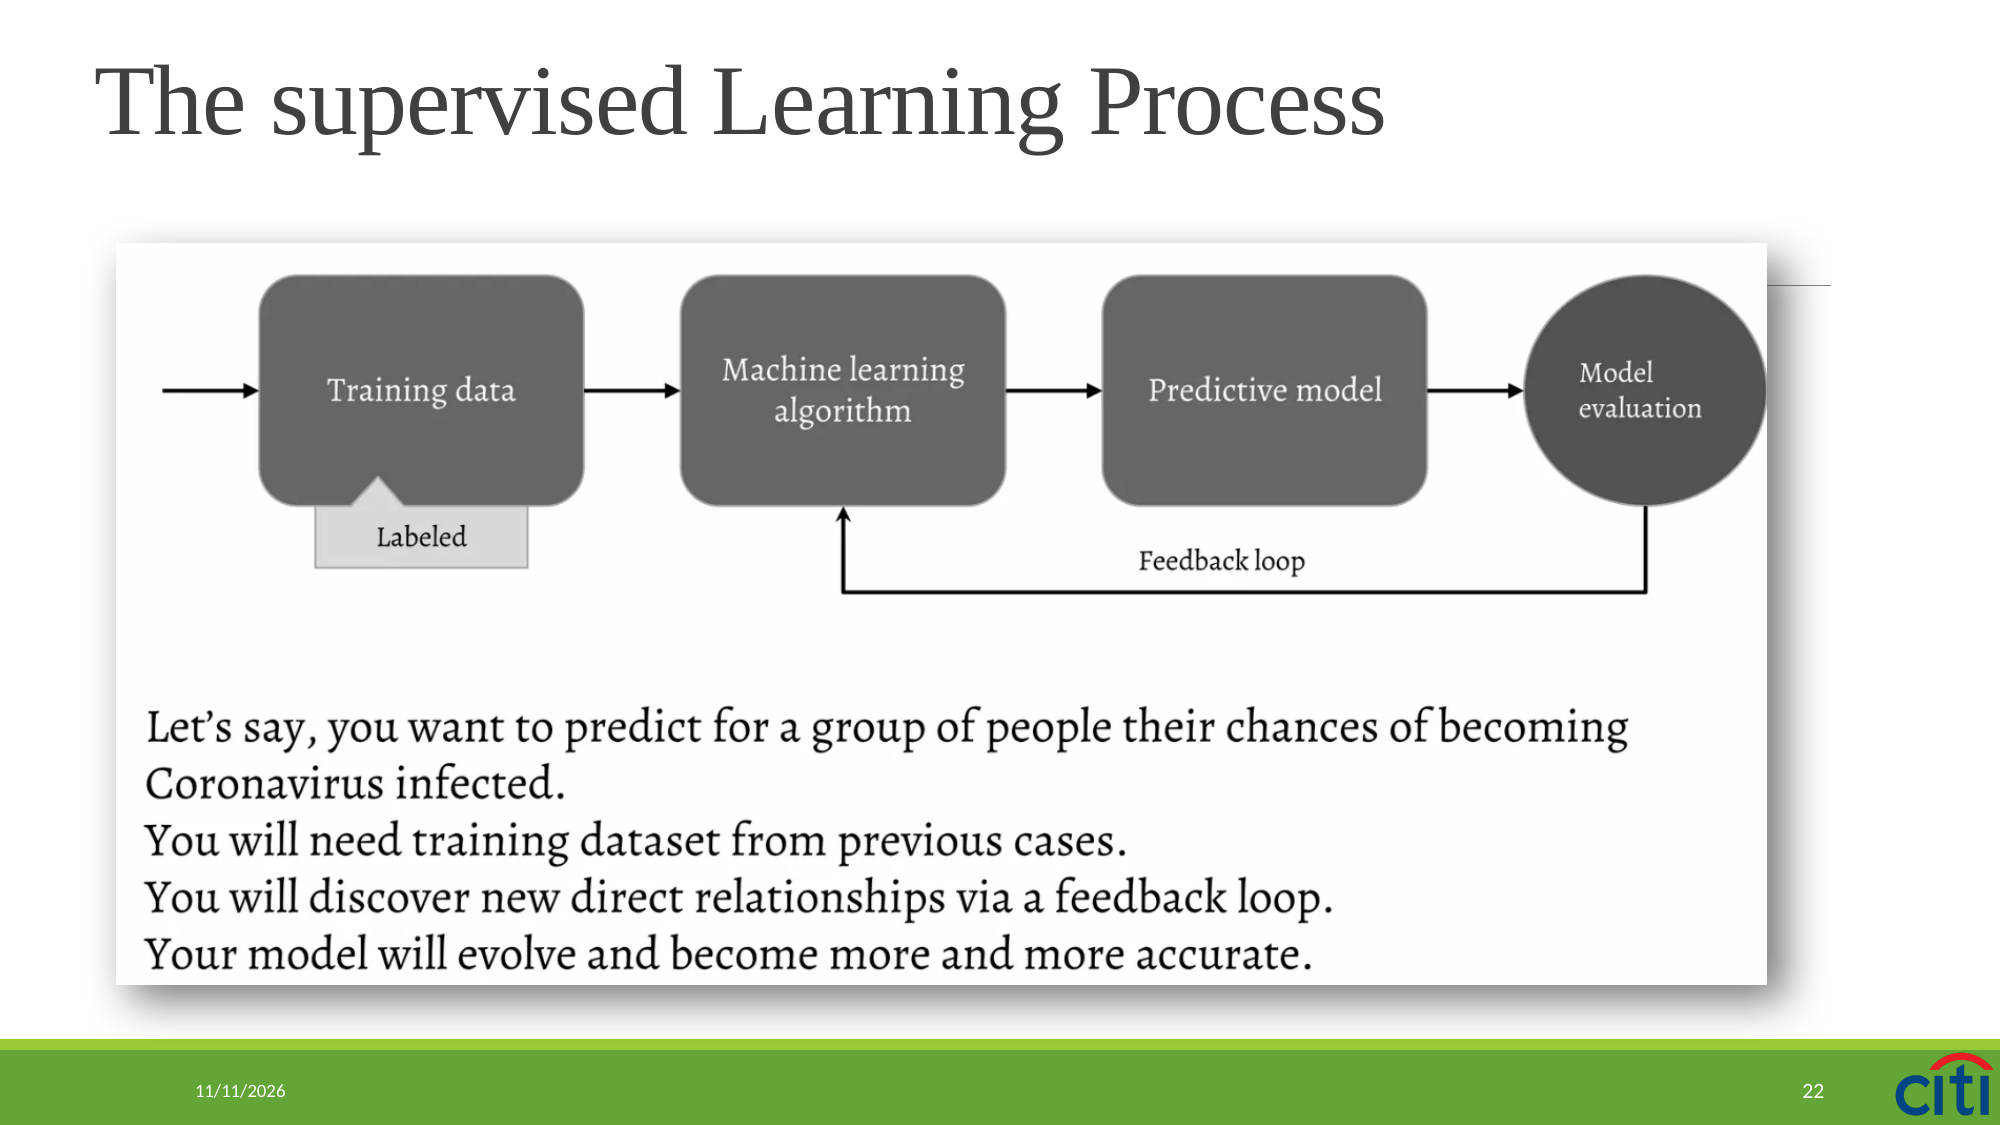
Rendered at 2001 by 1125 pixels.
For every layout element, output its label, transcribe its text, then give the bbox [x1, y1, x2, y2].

title The supervised Learning Process [79, 40, 1730, 163]
slide_number 22 [1624, 1059, 1840, 1120]
picture [1895, 1051, 1994, 1116]
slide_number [180, 1059, 586, 1120]
picture [115, 243, 1767, 986]
